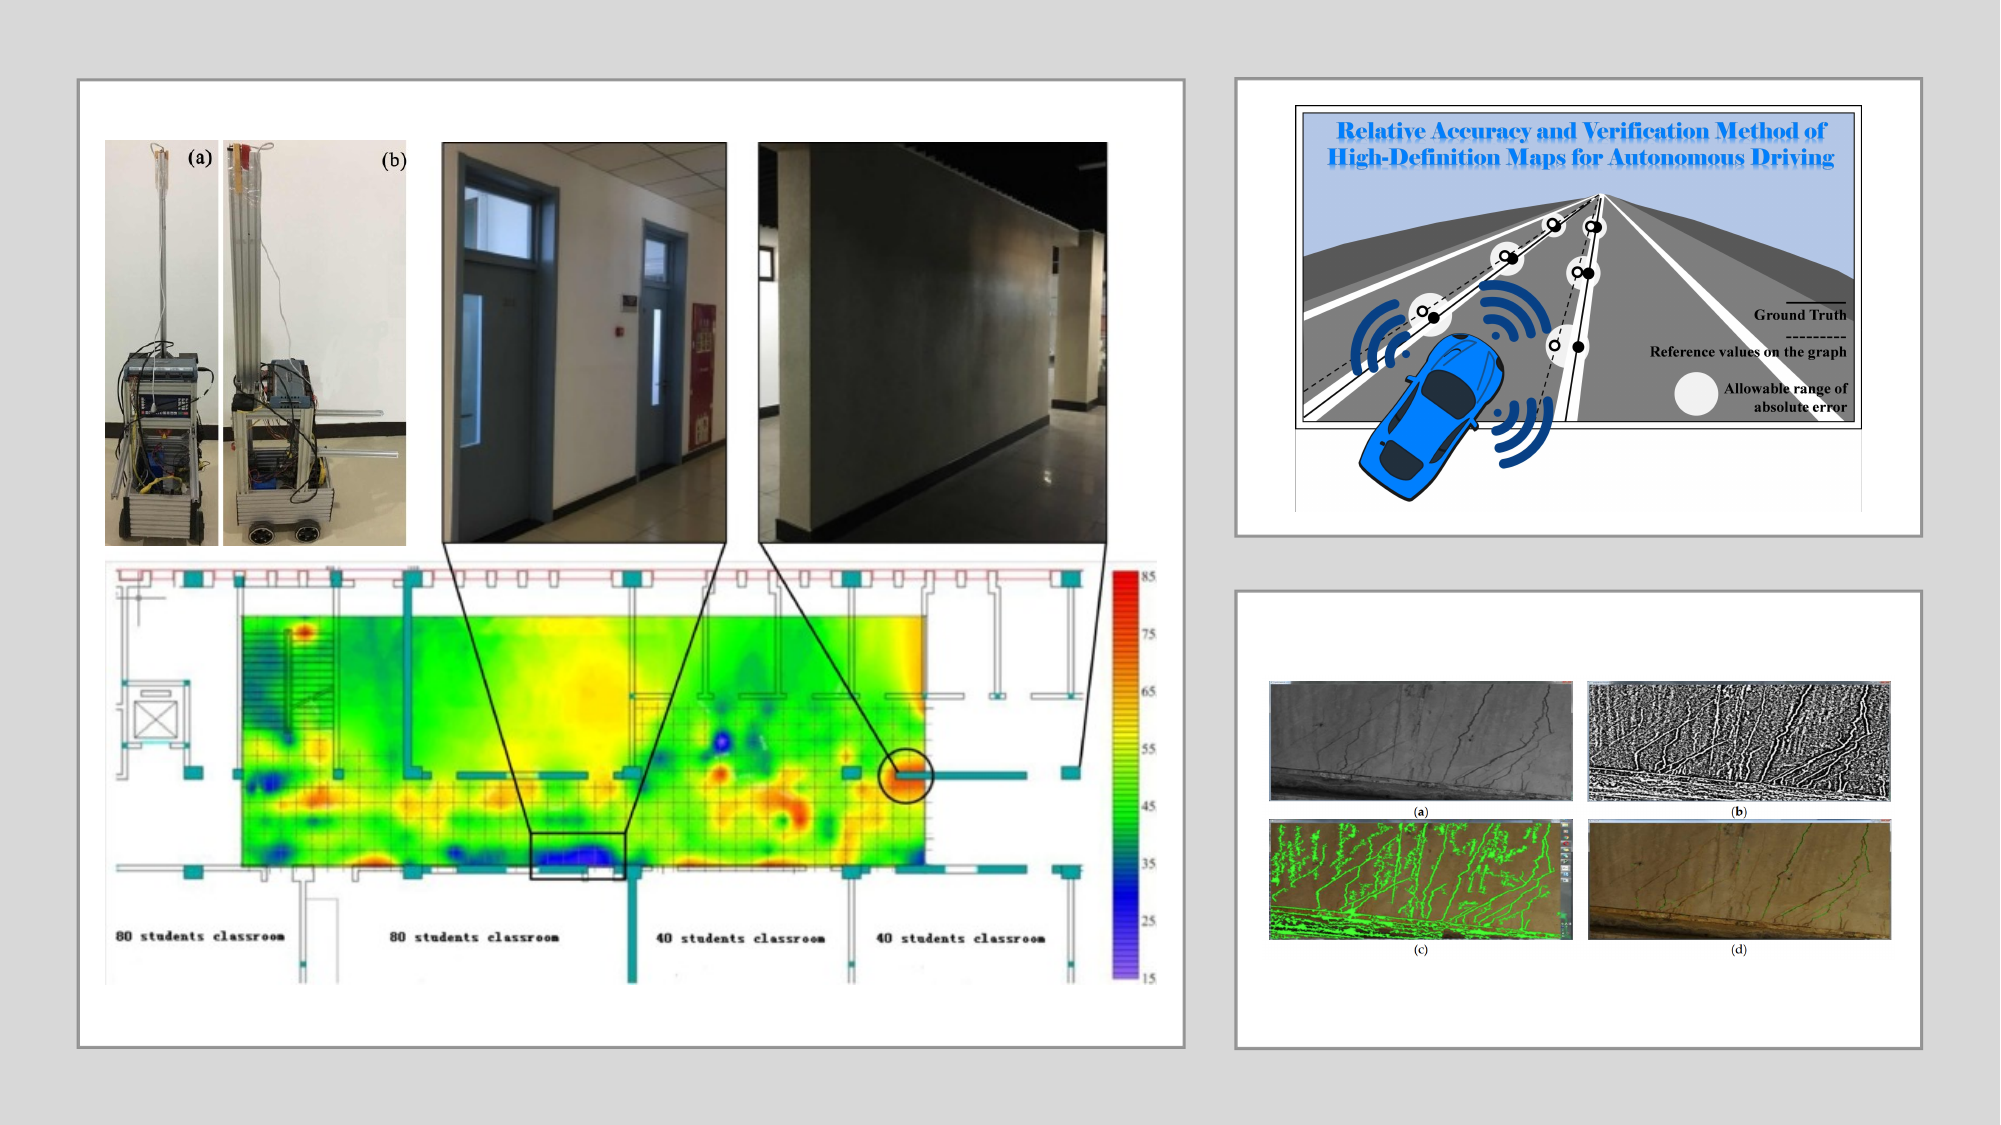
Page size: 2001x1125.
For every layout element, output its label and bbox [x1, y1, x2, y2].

text_box [0, 0, 2000, 1125]
text_box [1235, 78, 1923, 537]
picture [1262, 675, 1895, 960]
text_box [77, 79, 1185, 1048]
picture [105, 140, 1157, 985]
picture [1295, 105, 1862, 512]
text_box [1235, 590, 1923, 1049]
